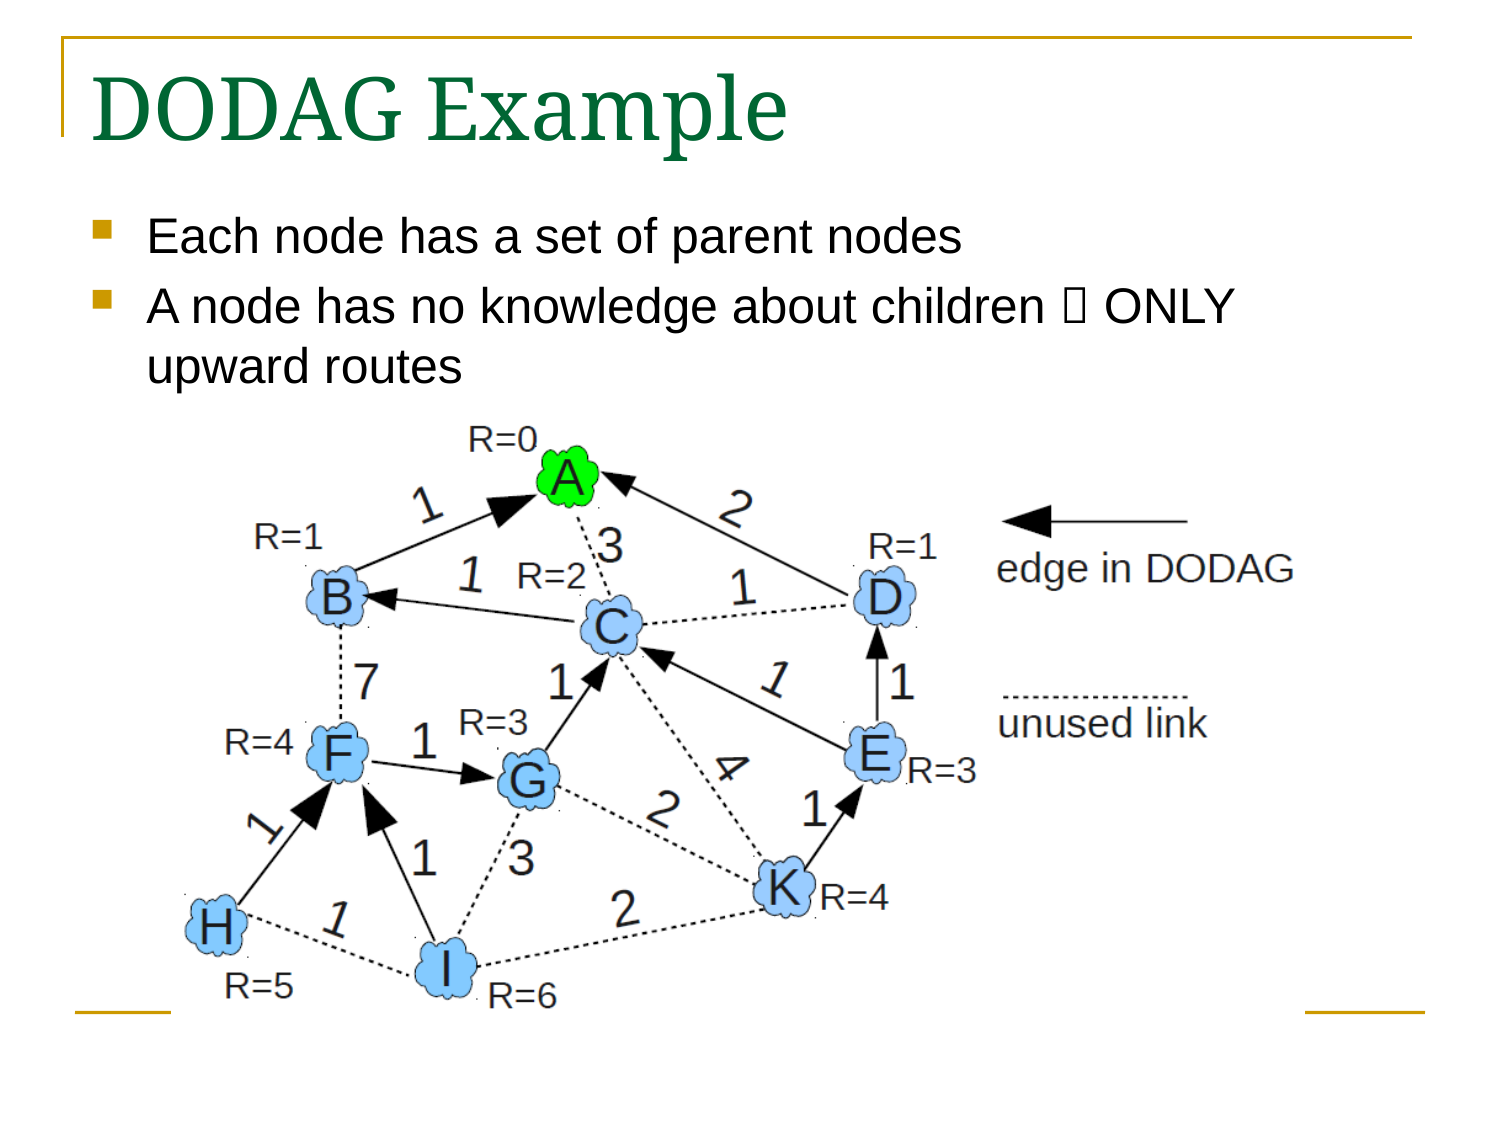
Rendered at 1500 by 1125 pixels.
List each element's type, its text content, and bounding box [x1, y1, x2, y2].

picture [170, 415, 1305, 1018]
title DODAG Example [75, 45, 1425, 196]
list Each node has a set of parent nodes A node has no knowledge about children  ONLY upward routes [75, 196, 1425, 1006]
